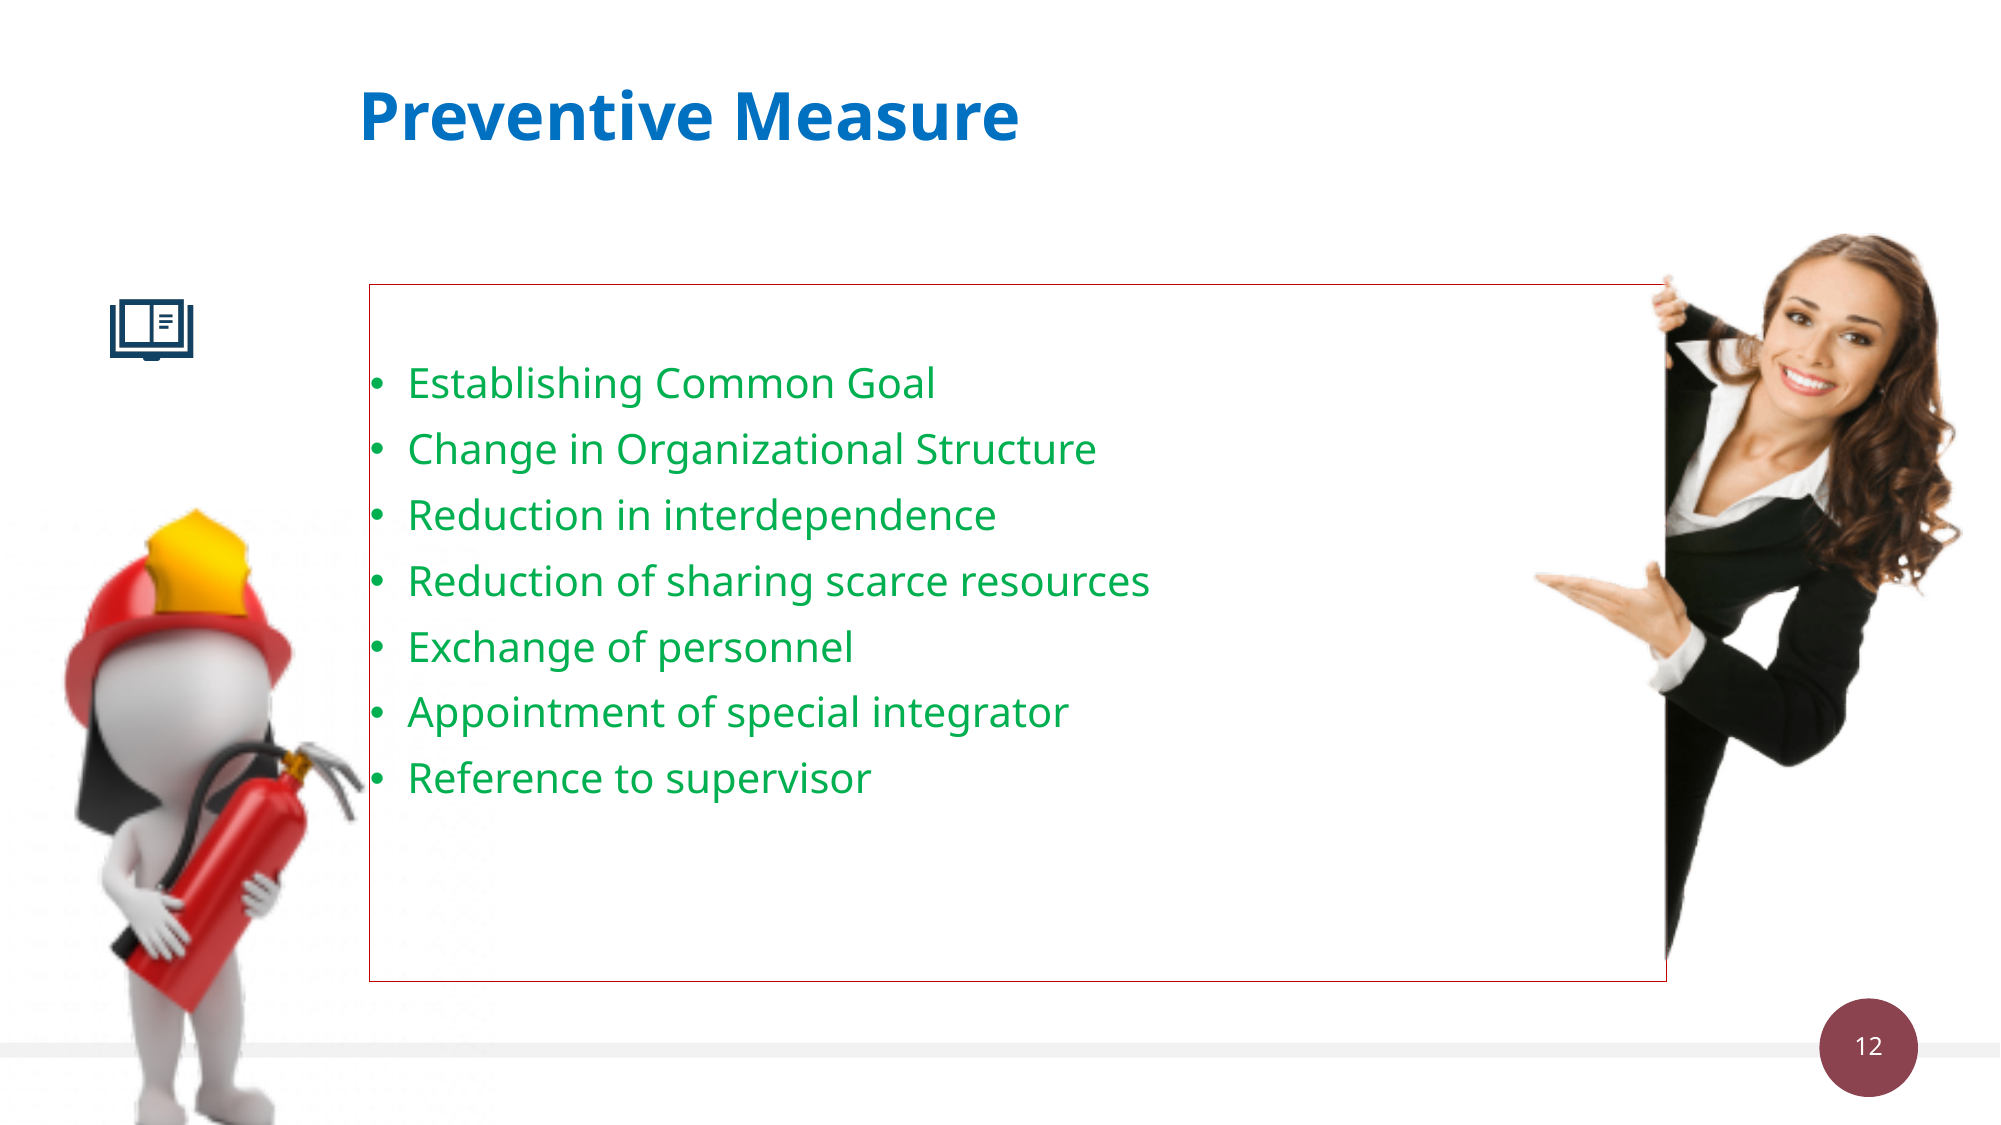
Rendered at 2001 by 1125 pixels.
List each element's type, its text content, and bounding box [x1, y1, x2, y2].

picture [1532, 232, 1963, 970]
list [106, 284, 197, 375]
list Establishing Common Goal Change in Organizational Structure Reduction in interdependence Reduction of sharing scarce resources Exchange of personnel Appointment of special integrator Reference to supervisor [369, 284, 1667, 982]
picture [0, 506, 495, 1125]
title Preventive Measure [358, 75, 1179, 212]
